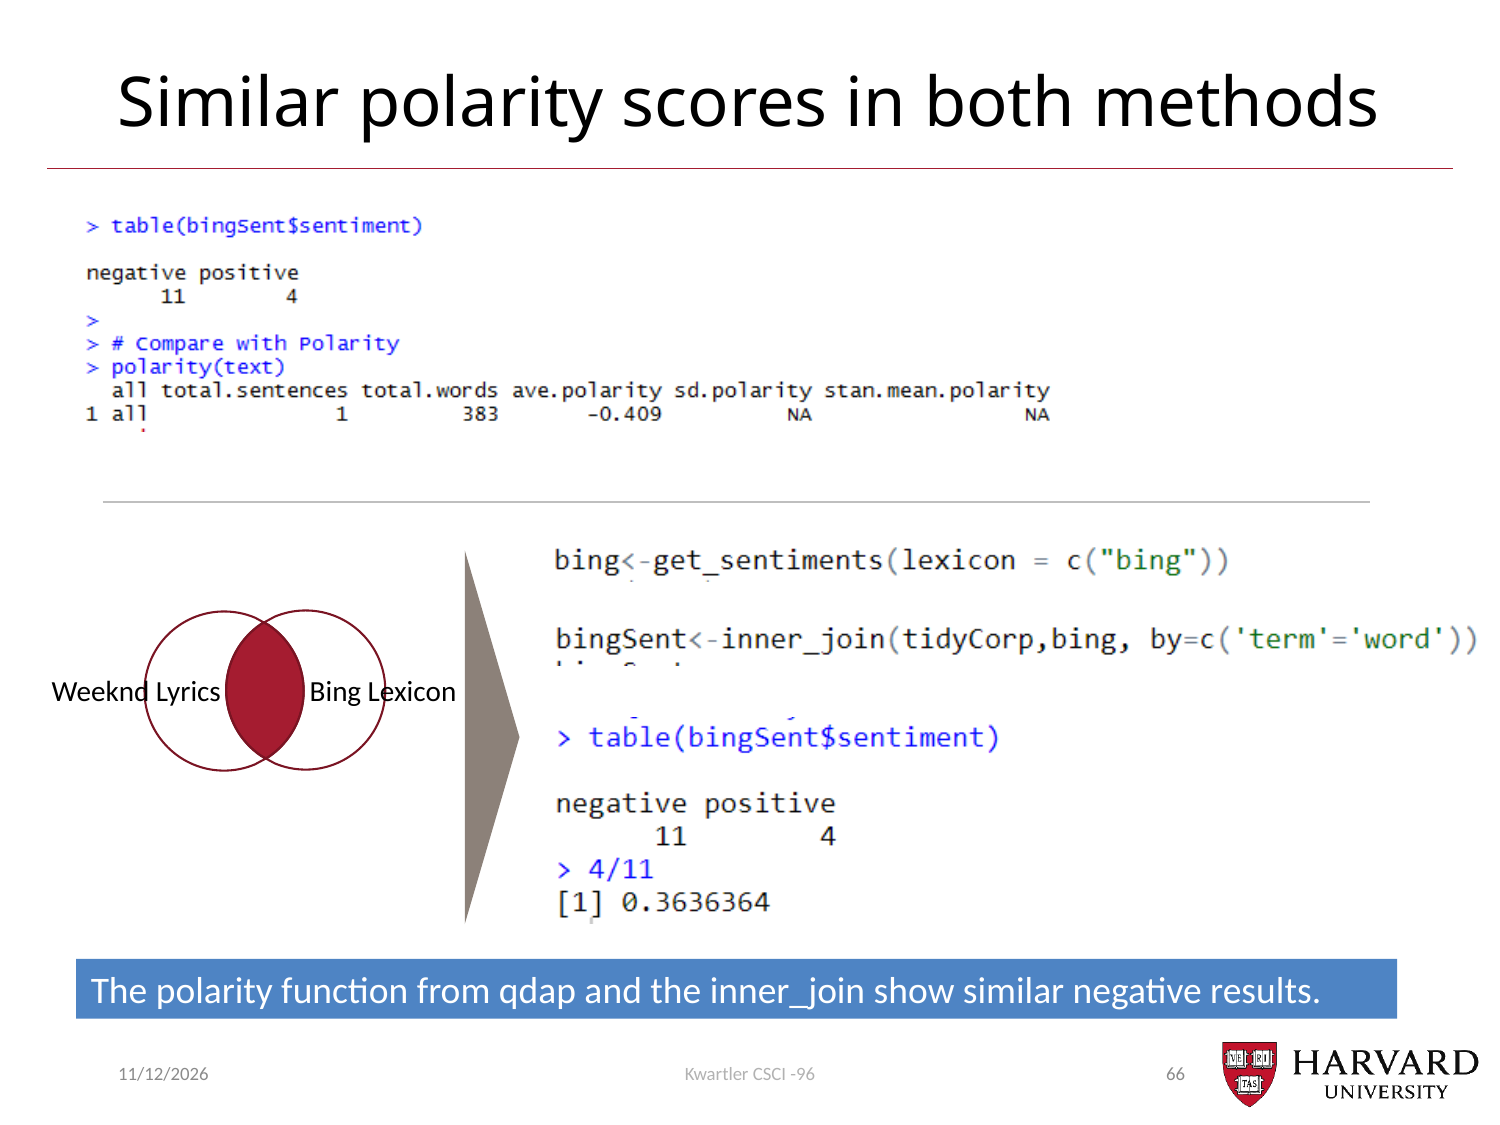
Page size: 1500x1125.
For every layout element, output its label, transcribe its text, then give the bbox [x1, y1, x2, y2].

slide_number 66 [1059, 1042, 1200, 1103]
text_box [35, 610, 473, 771]
picture [551, 615, 1499, 666]
picture [551, 546, 1249, 583]
picture [1200, 1024, 1500, 1125]
picture [551, 717, 1020, 925]
title Similar polarity scores in both methods [103, 59, 1397, 157]
text_box [463, 549, 521, 925]
picture [82, 214, 1064, 432]
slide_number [103, 1042, 441, 1103]
text_box The polarity function from qdap and the inner_join show similar negative results. [76, 958, 1398, 1019]
footer Kwartler CSCI -96 [496, 1042, 1004, 1103]
